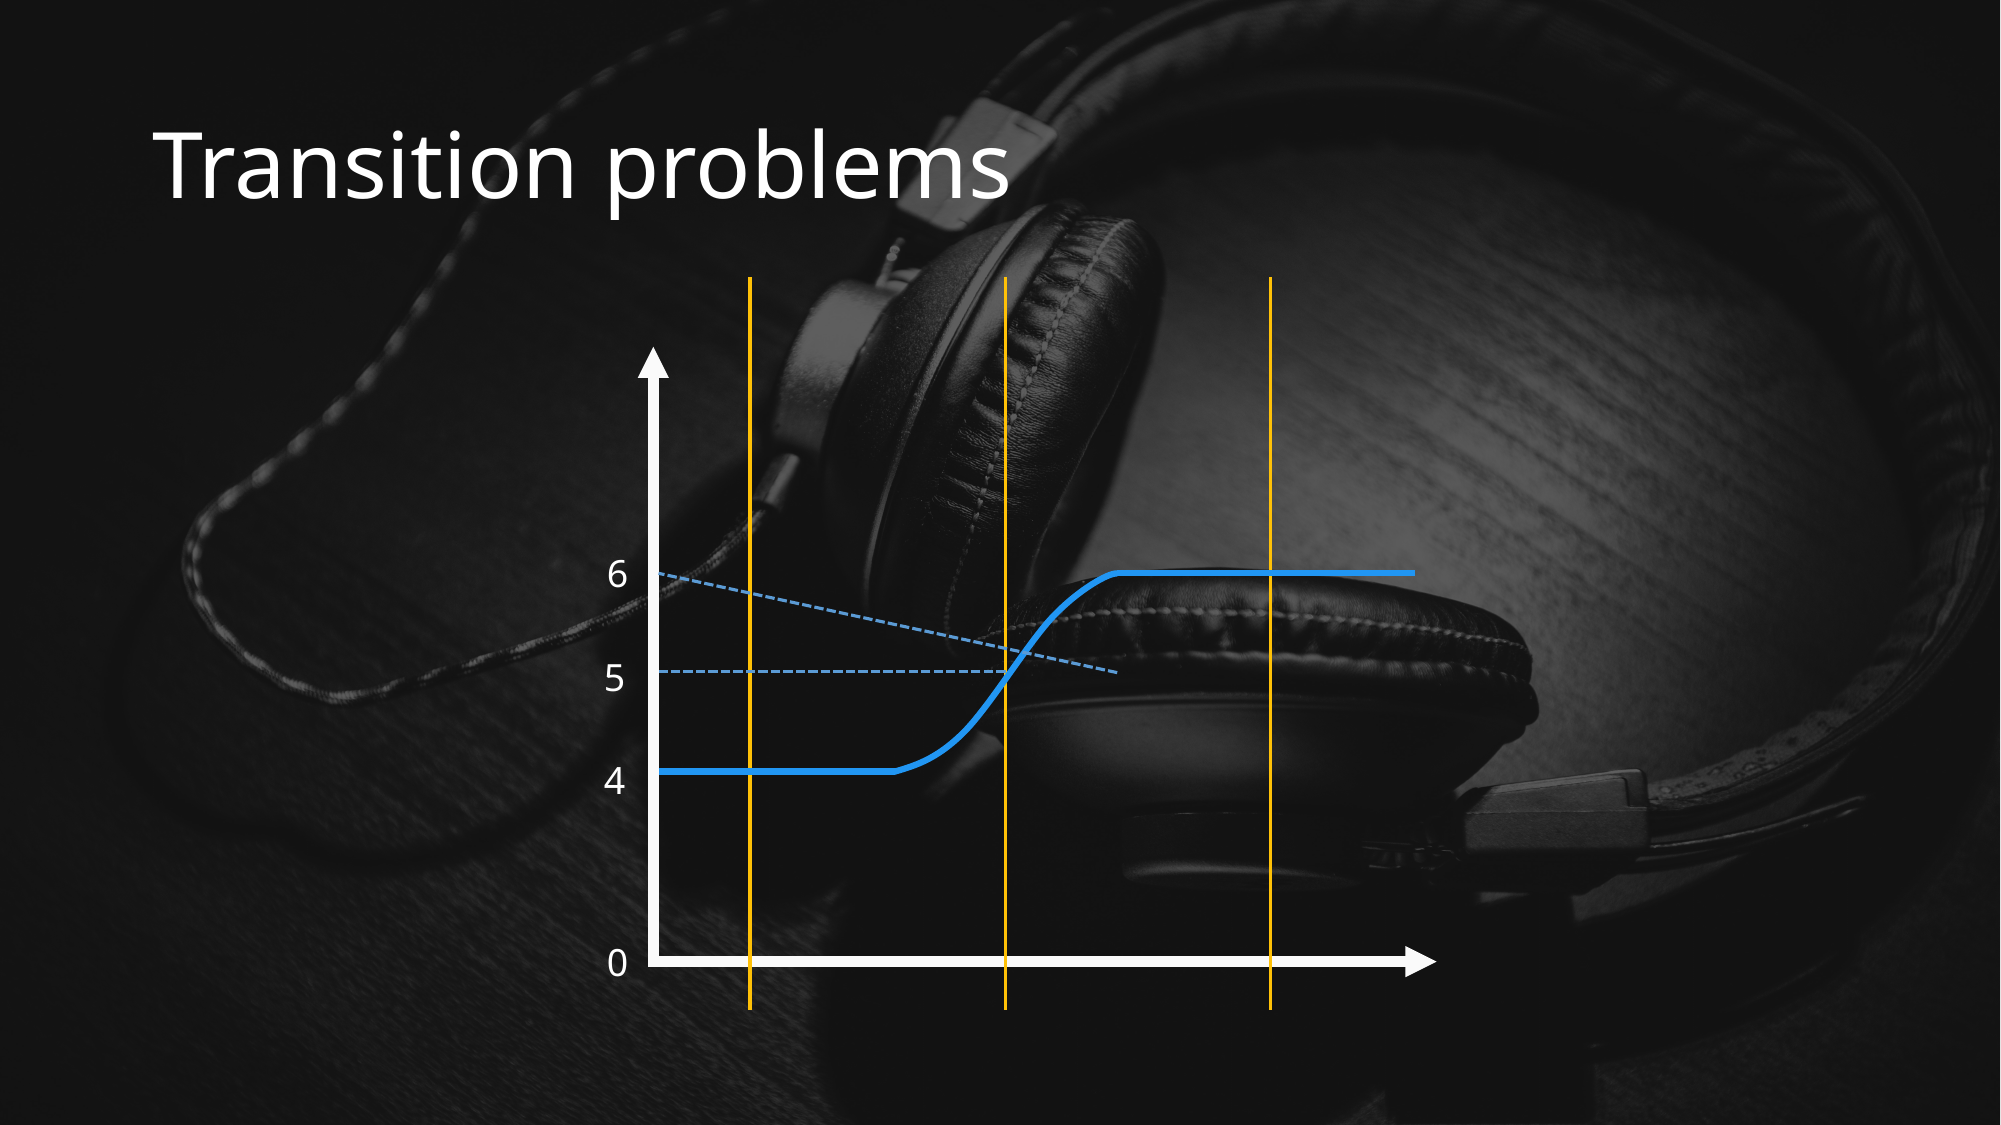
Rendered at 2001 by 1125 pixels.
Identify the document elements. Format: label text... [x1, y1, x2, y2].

text_box 6 [592, 542, 644, 603]
title Transition problems [137, 59, 1863, 278]
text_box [658, 573, 1415, 772]
text_box 0 [592, 931, 644, 992]
text_box 5 [589, 646, 641, 707]
picture [0, 0, 2001, 1125]
text_box 4 [589, 749, 641, 810]
